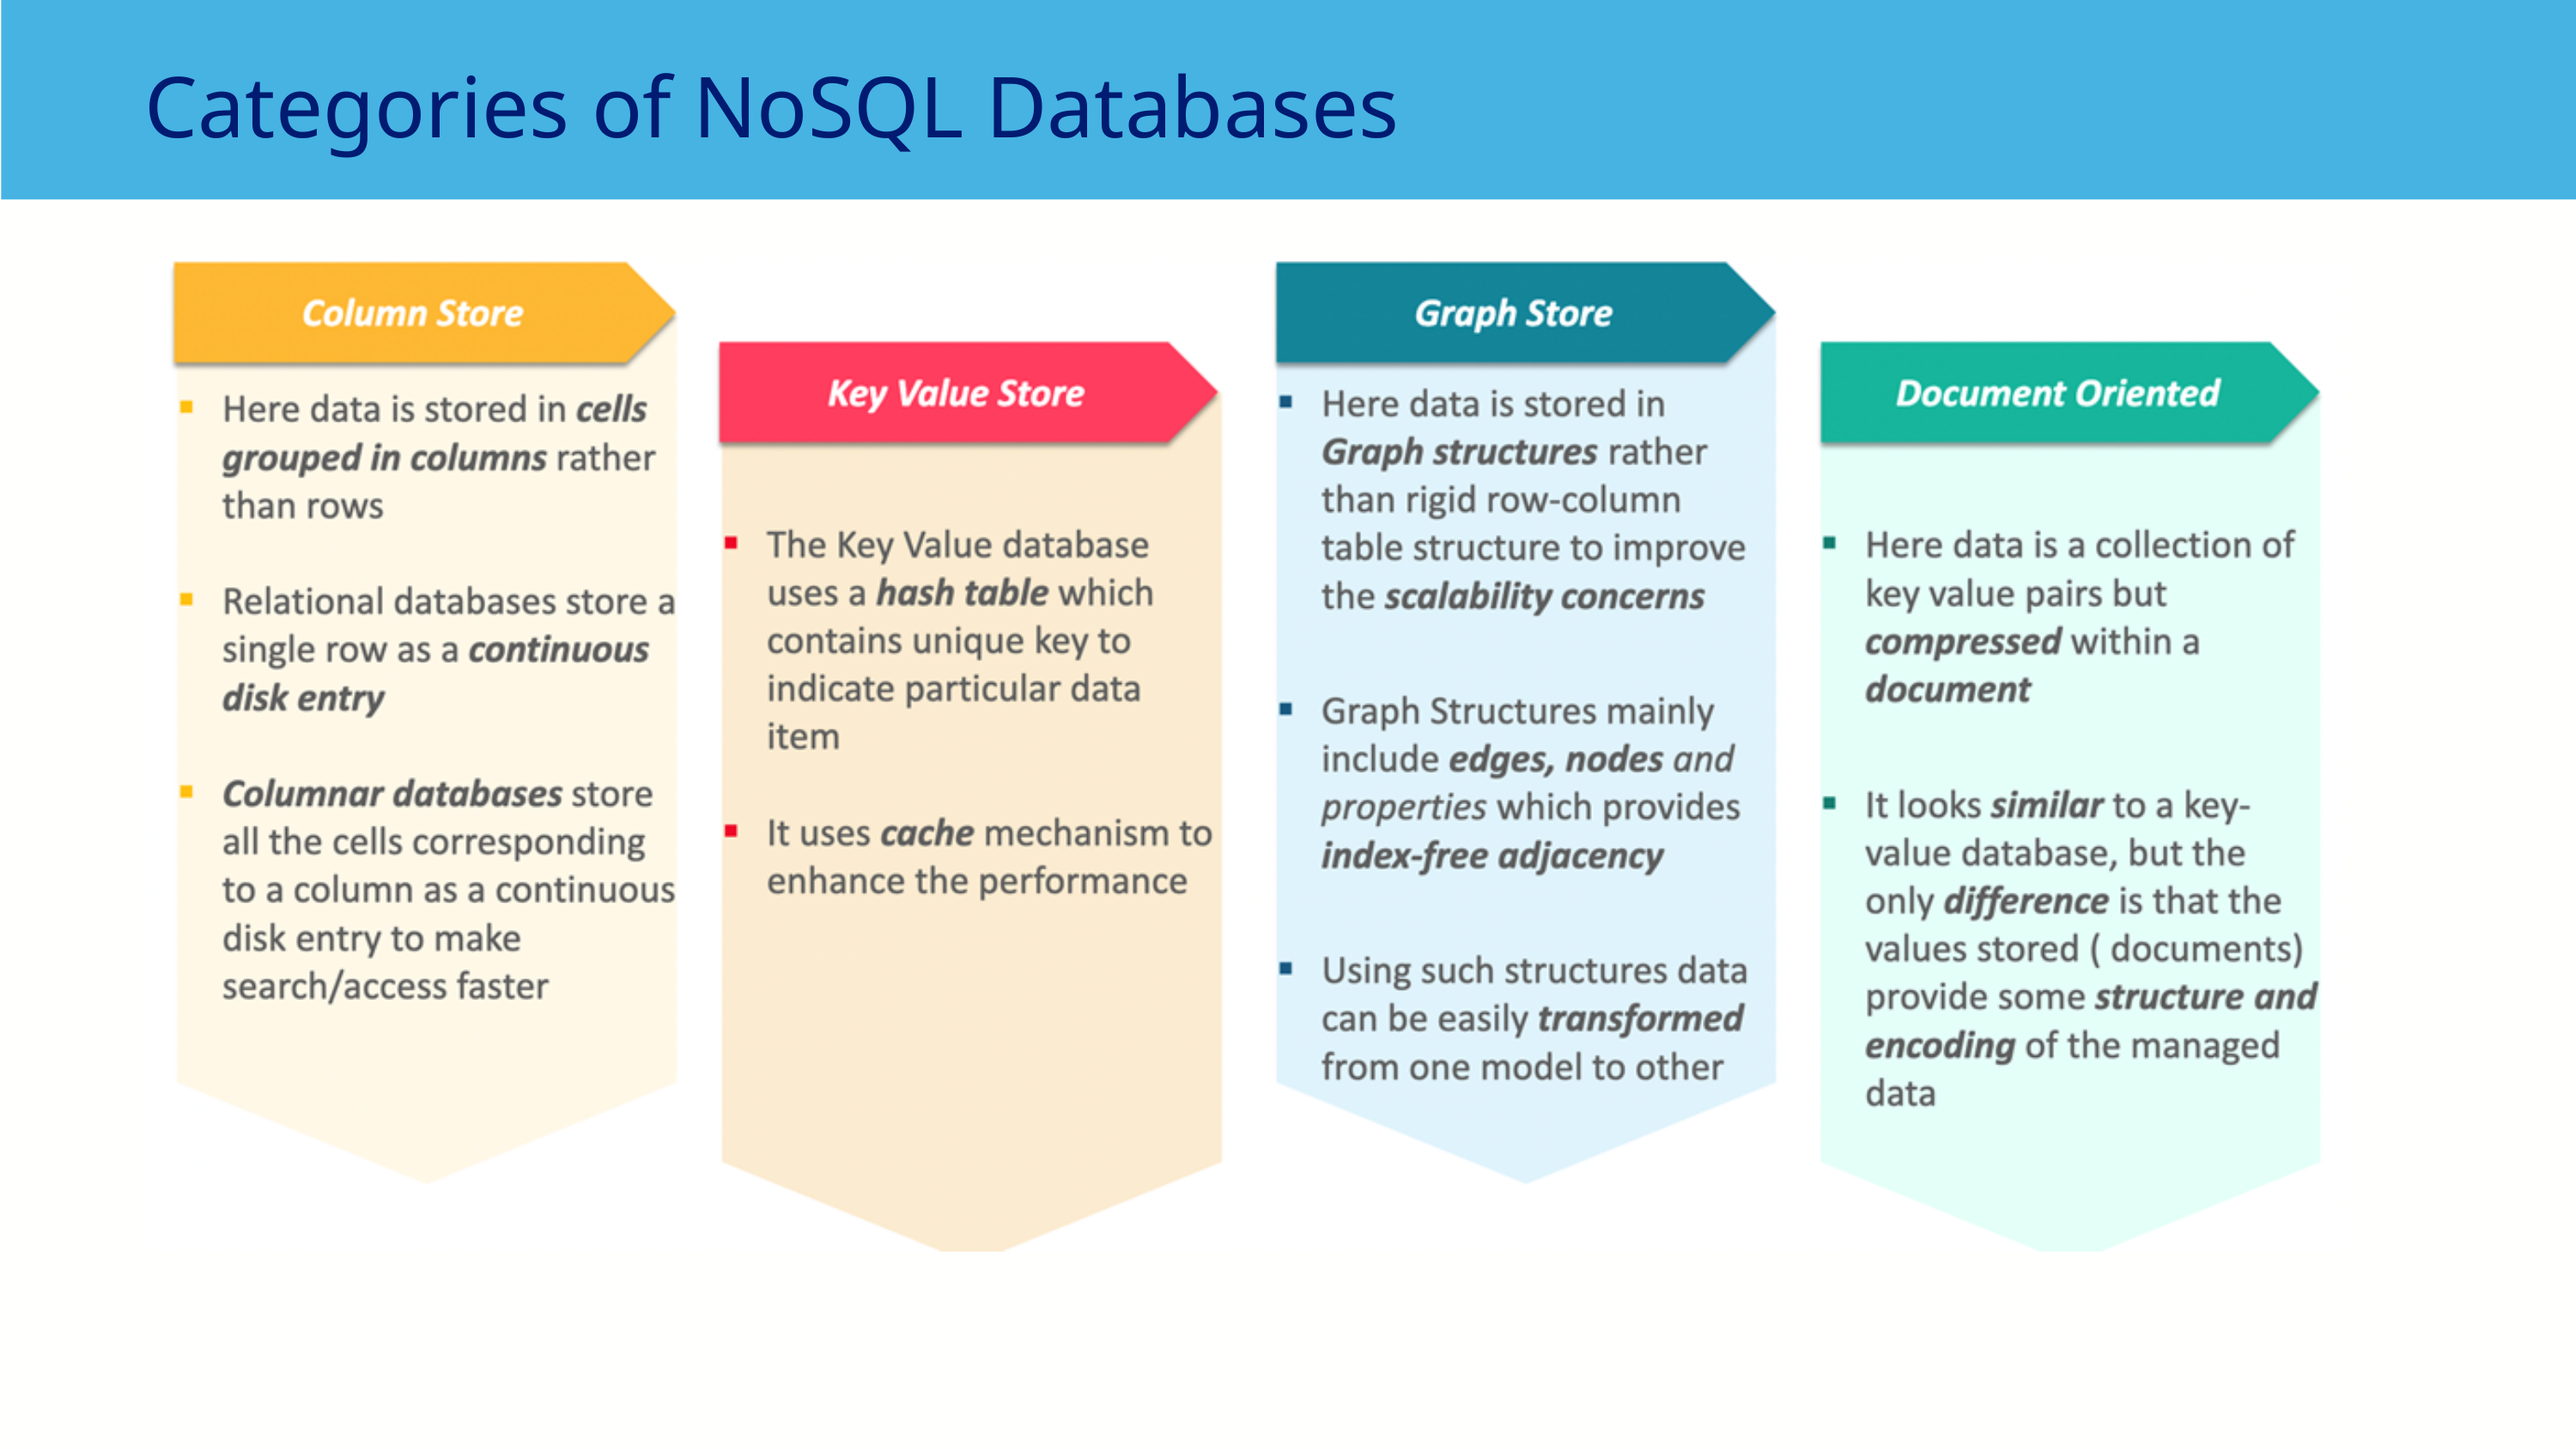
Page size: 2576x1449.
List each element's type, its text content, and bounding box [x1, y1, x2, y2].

picture [144, 258, 2348, 1252]
text_box Categories of NoSQL Databases [144, 37, 2008, 155]
text_box [1, 0, 2576, 200]
